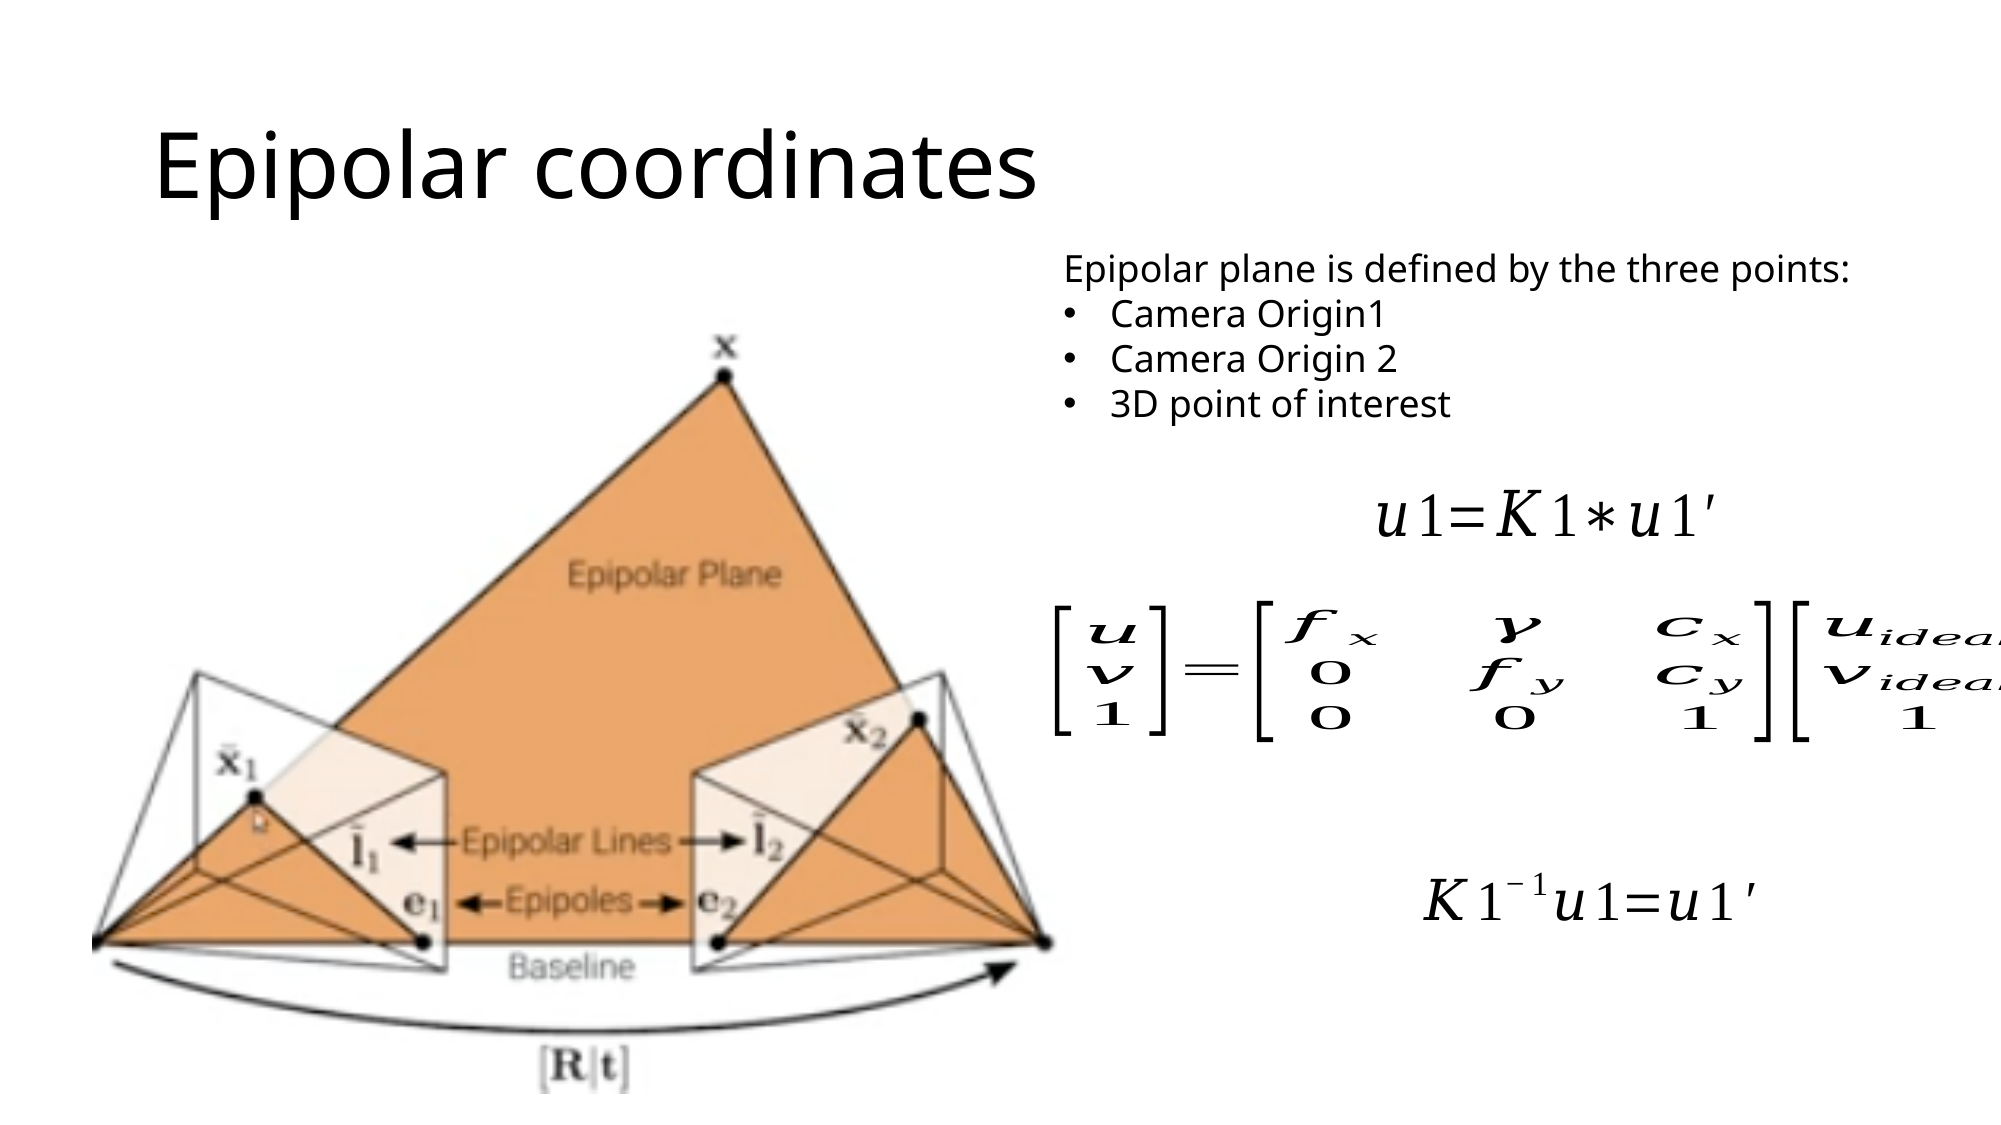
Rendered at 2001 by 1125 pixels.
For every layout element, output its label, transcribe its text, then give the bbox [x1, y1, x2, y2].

text_box Epipolar plane is defined by the three points: Camera Origin1 Camera Origin 2 3D point of interest [1048, 237, 1982, 478]
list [92, 293, 1084, 1095]
title Epipolar coordinates [137, 59, 1863, 278]
